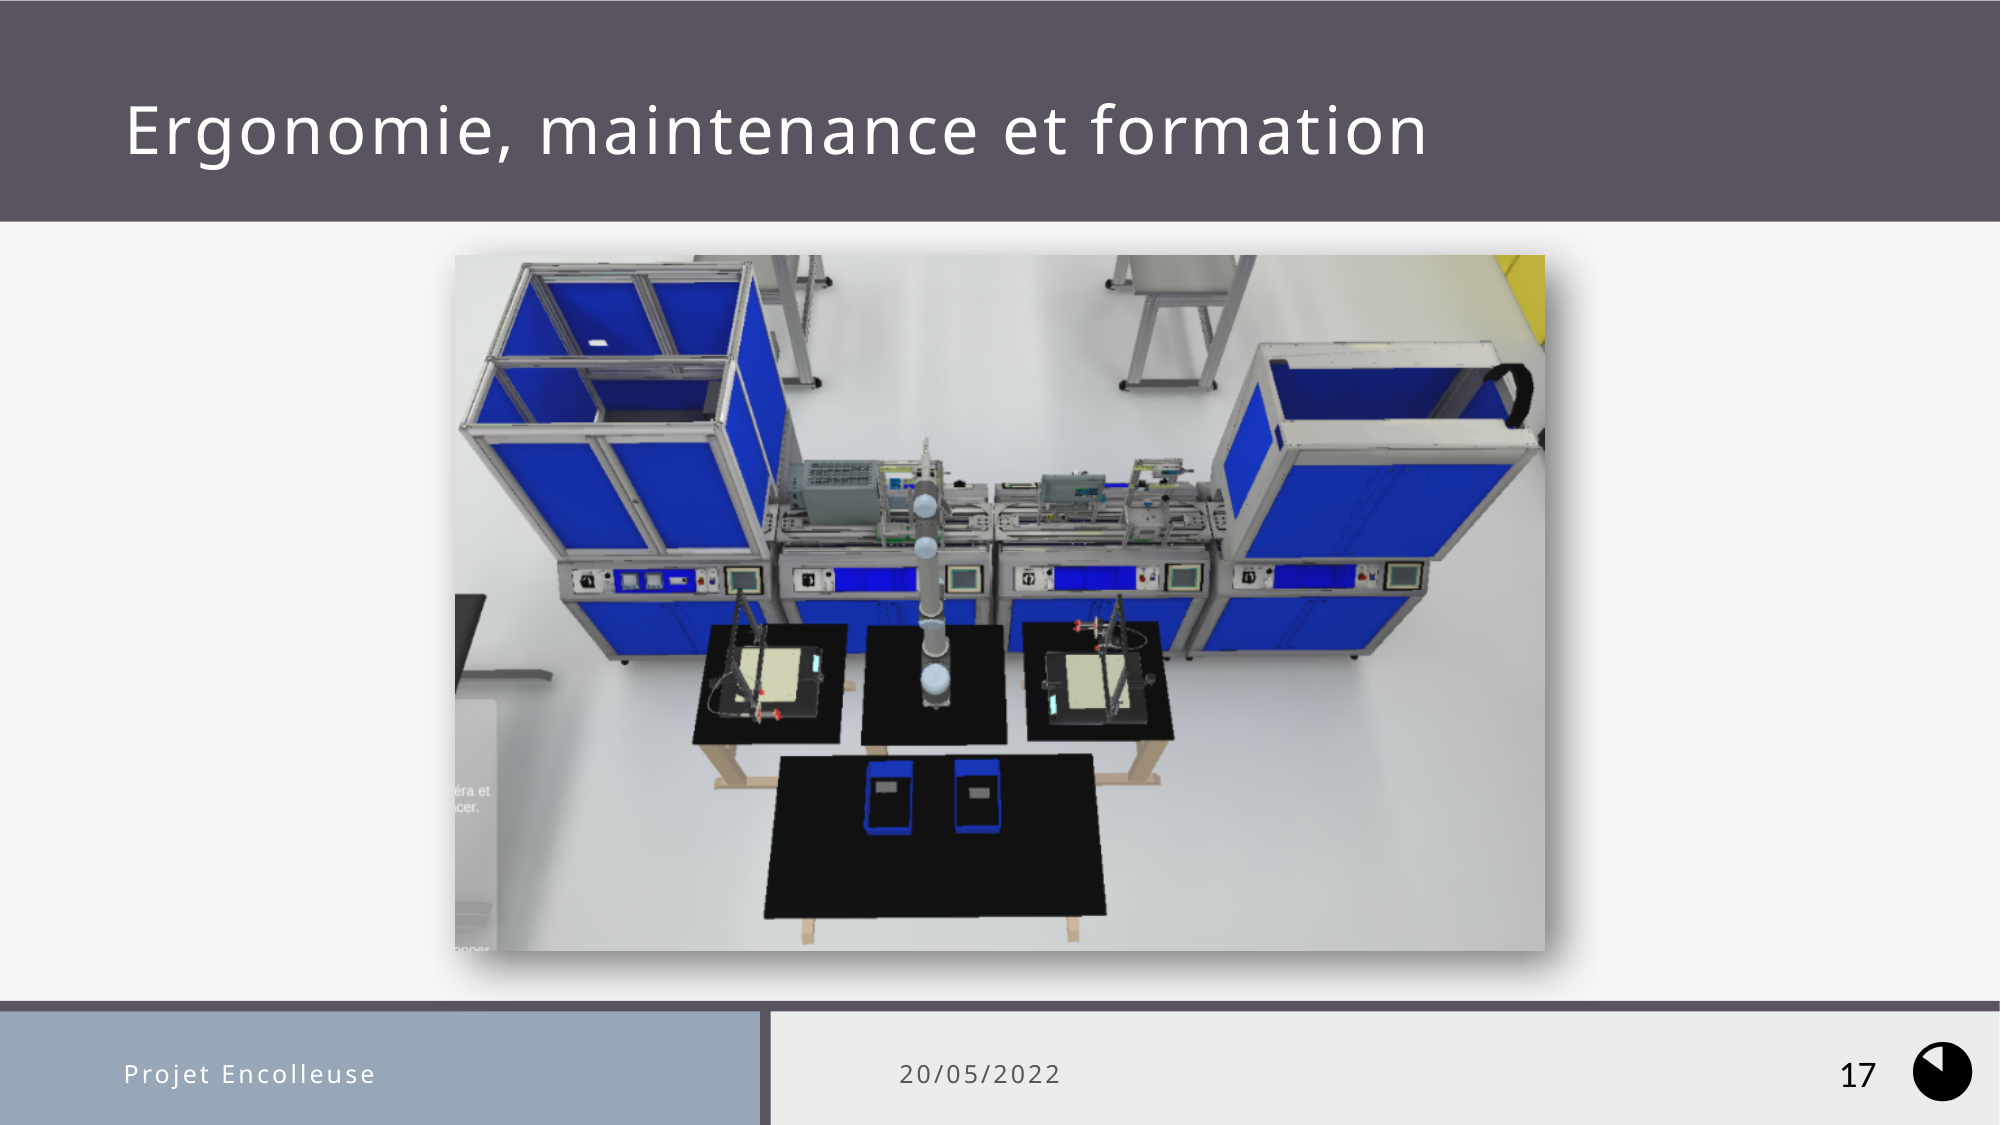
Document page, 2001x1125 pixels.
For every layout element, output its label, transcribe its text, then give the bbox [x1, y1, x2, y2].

text_box 20/05/2022 [881, 1034, 1442, 1110]
picture [455, 255, 1545, 951]
text_box 17 [1733, 1034, 1895, 1110]
title Ergonomie, maintenance et formation [106, 29, 1895, 184]
picture [1905, 1034, 1980, 1109]
text_box Projet Encolleuse [105, 1034, 668, 1110]
